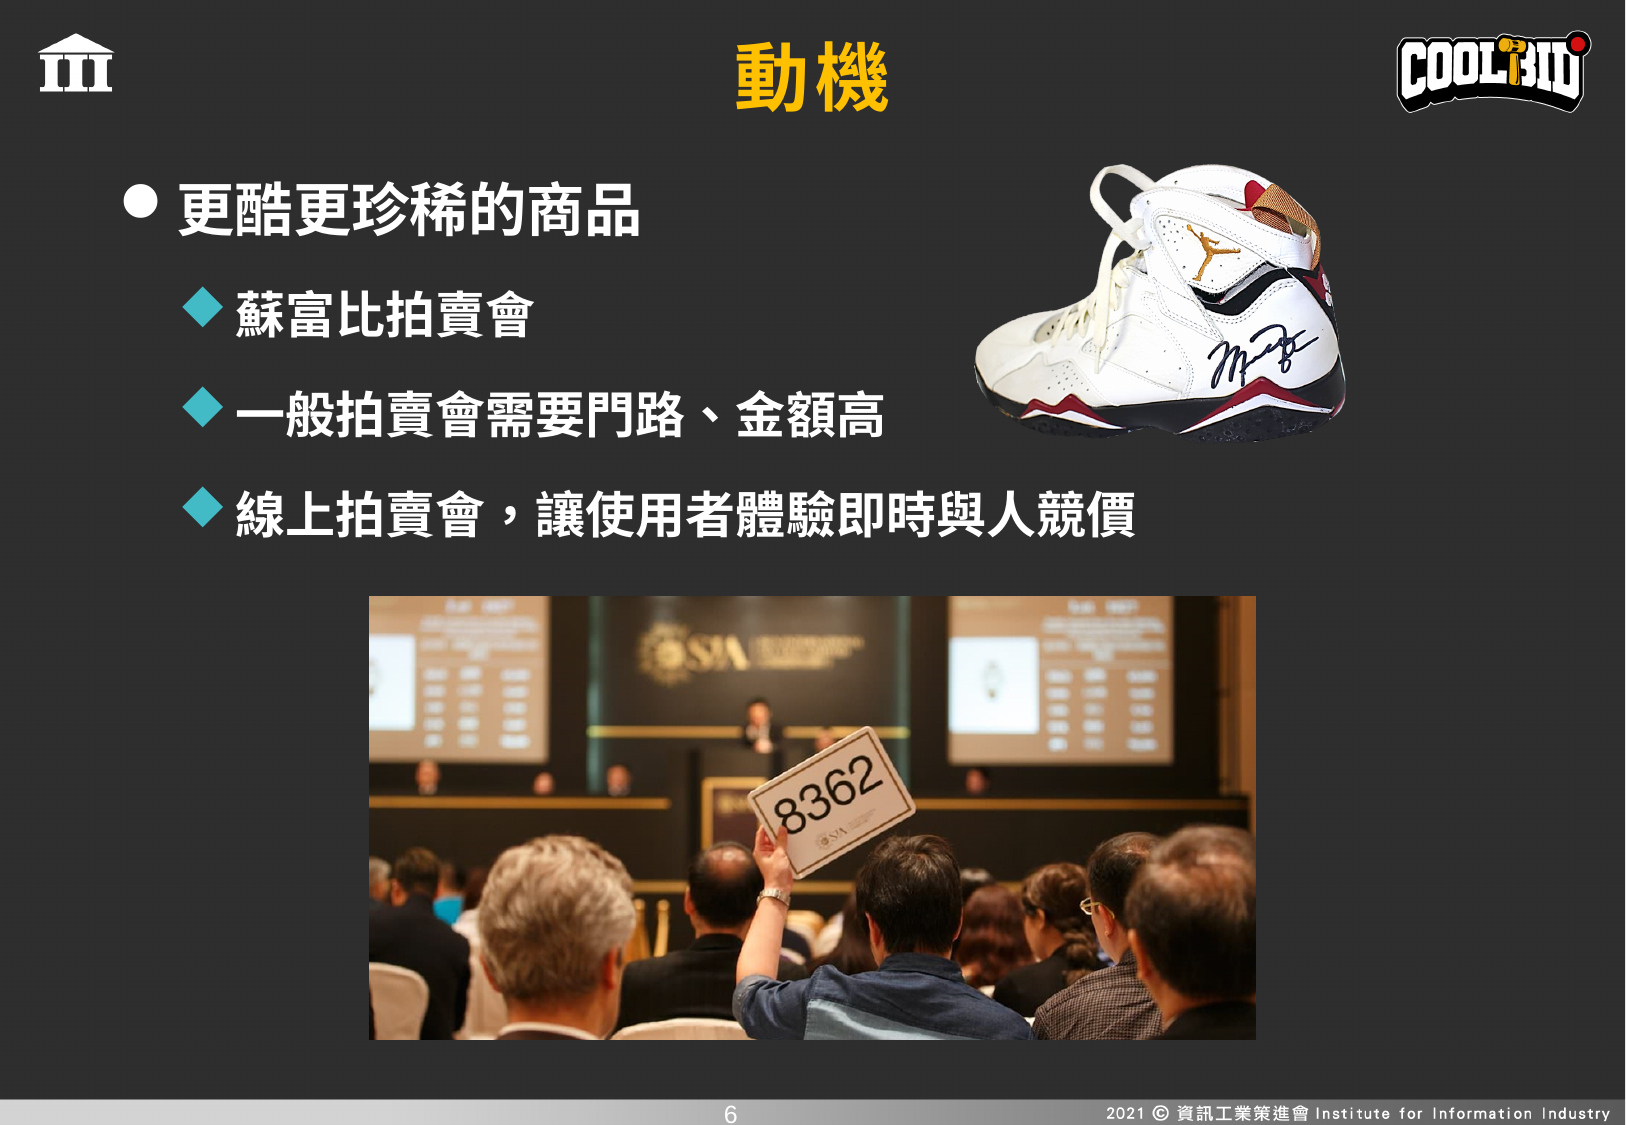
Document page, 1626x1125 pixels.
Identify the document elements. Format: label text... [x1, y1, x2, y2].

text_box 更酷更珍稀的商品 蘇富比拍賣會 一般拍賣會需要門路、金額高 線上拍賣會，讓使用者體驗即時與人競價 [103, 160, 1403, 953]
title 動機 [103, 23, 1522, 149]
picture [0, 0, 1626, 1125]
